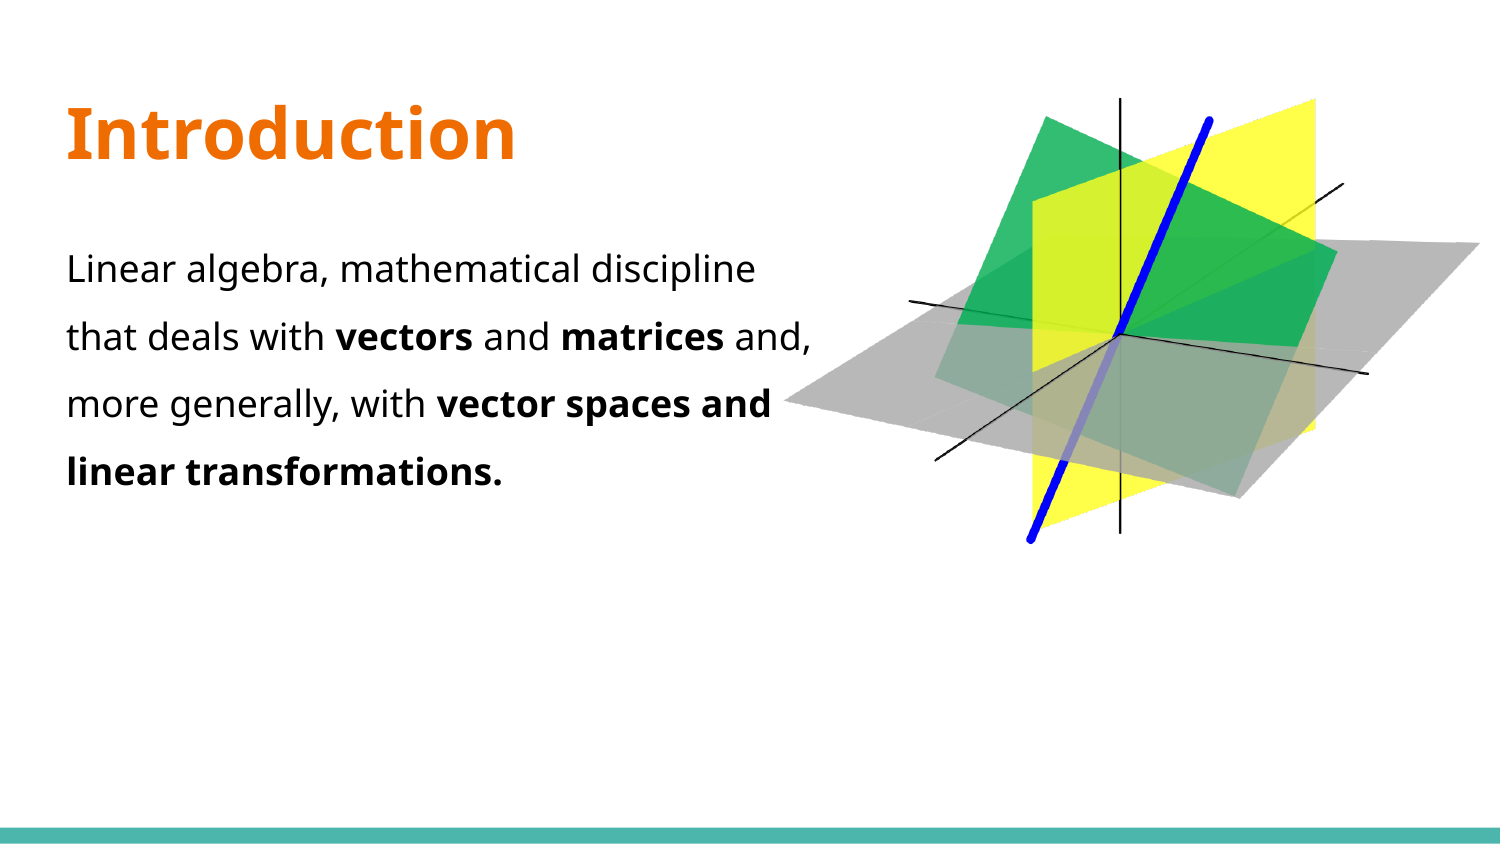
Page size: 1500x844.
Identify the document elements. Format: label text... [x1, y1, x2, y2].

title Introduction [51, 72, 778, 189]
picture [783, 61, 1481, 568]
list Linear algebra, mathematical discipline that deals with vectors and matrices and, more generally, with vector spaces and linear transformations. [51, 207, 836, 788]
